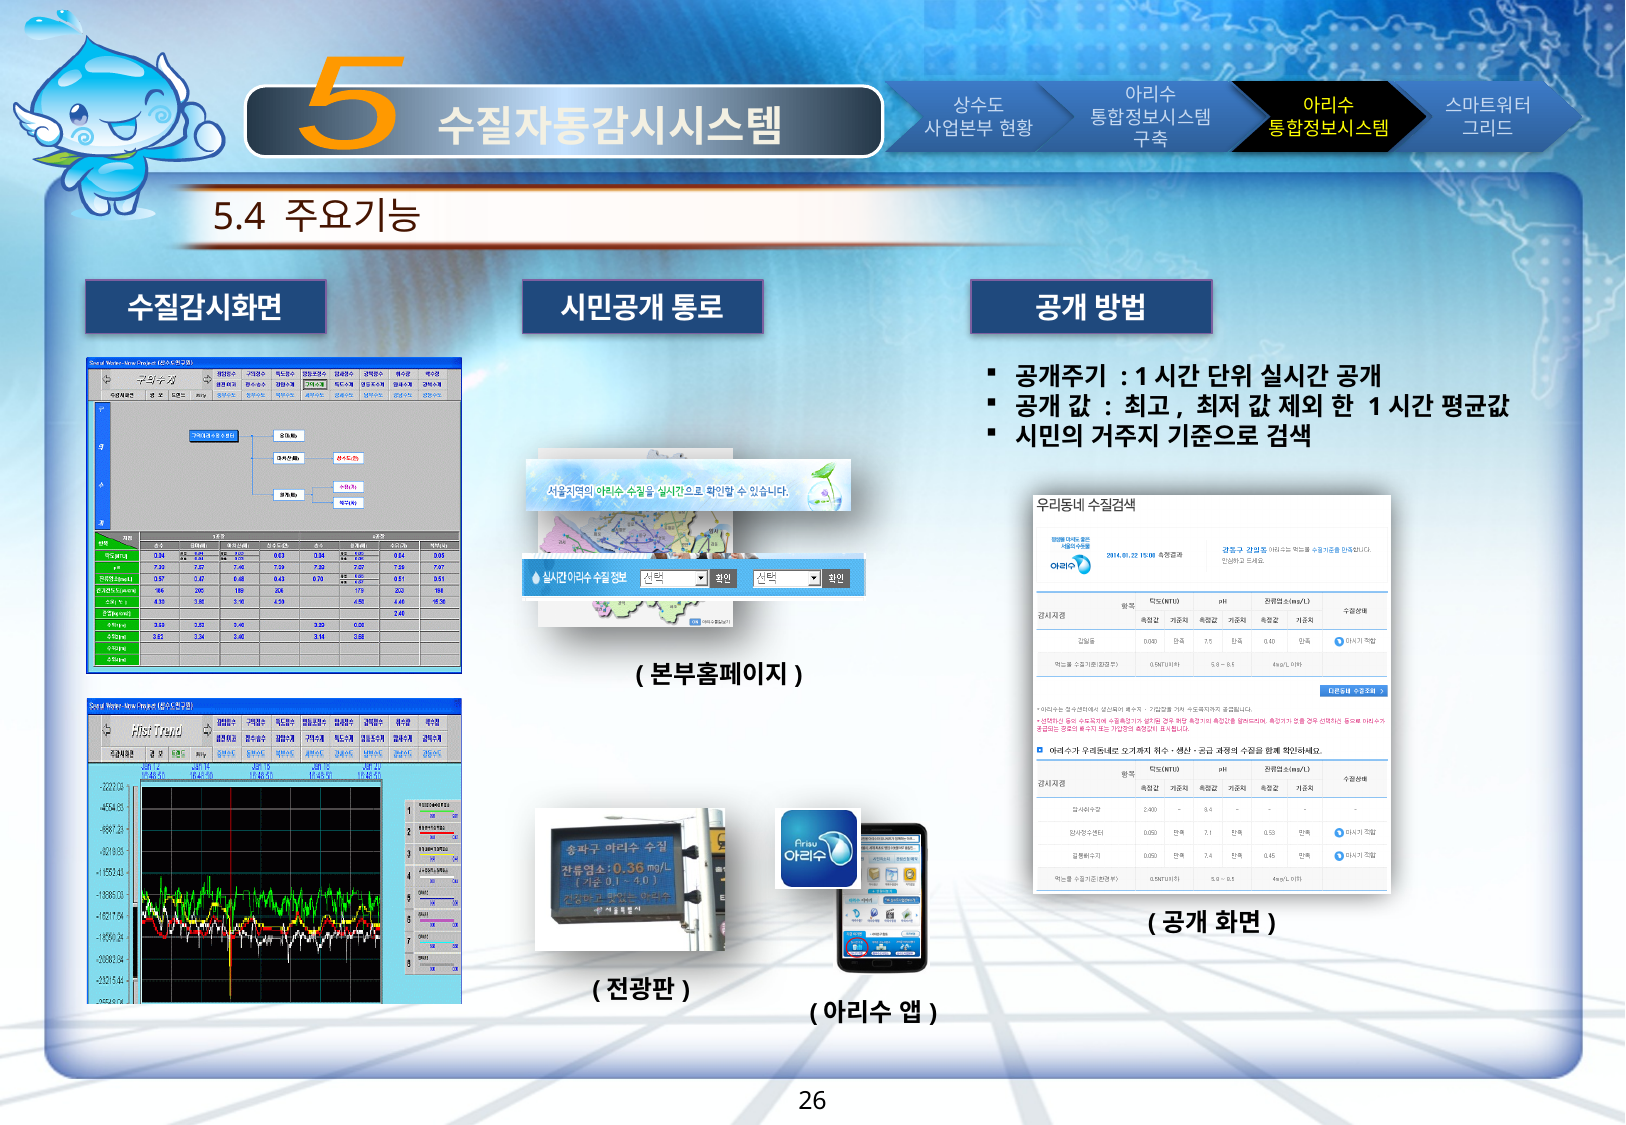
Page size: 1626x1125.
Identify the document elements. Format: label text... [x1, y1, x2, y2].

text_box 아리수 통합정보시스템 [1231, 81, 1427, 153]
slide_number 26 [622, 1065, 1003, 1125]
picture [0, 0, 1625, 1125]
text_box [245, 56, 920, 157]
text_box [85, 279, 1563, 1035]
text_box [162, 184, 1498, 268]
